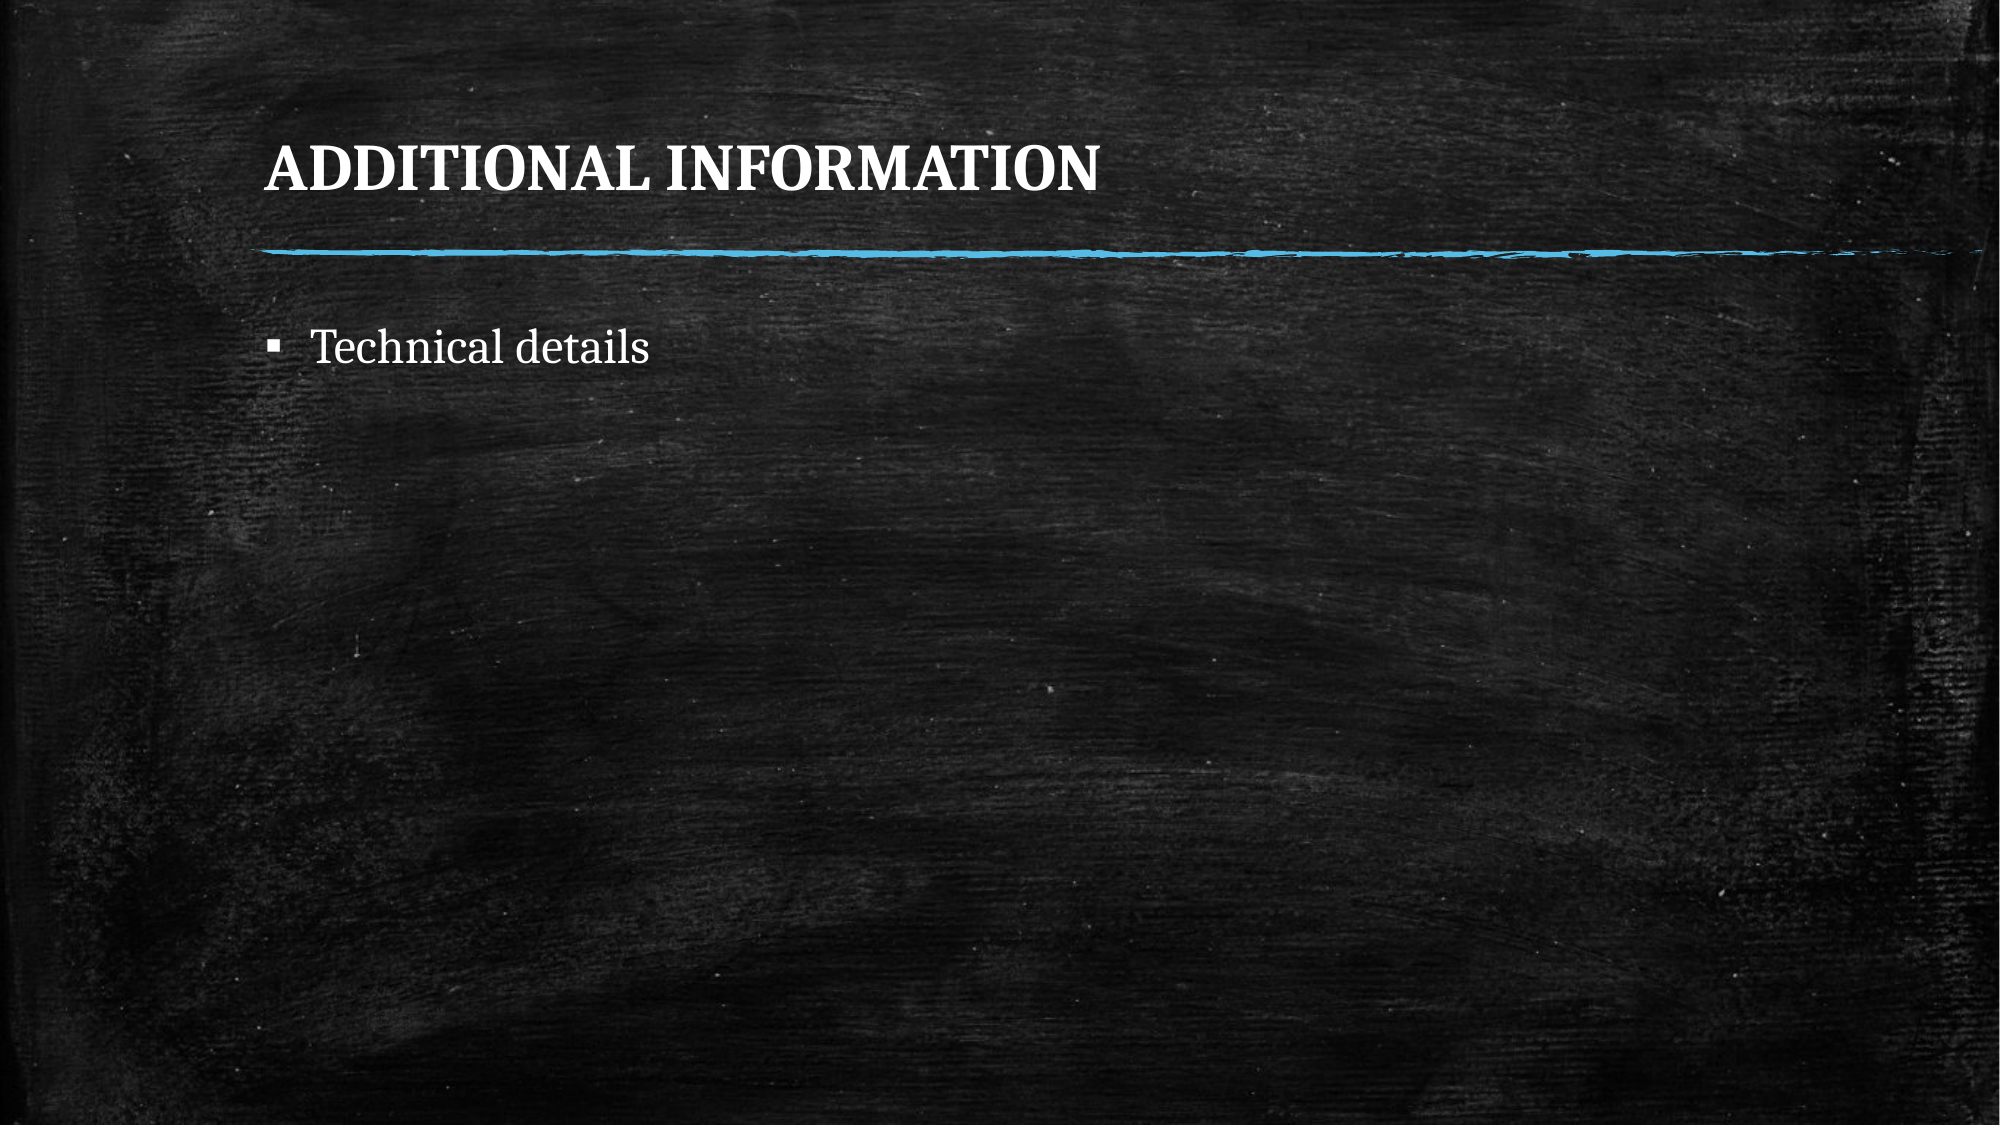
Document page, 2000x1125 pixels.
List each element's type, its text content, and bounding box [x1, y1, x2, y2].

title ADDITIONAL INFORMATION [249, 45, 1750, 213]
list Technical details [249, 312, 1750, 1013]
